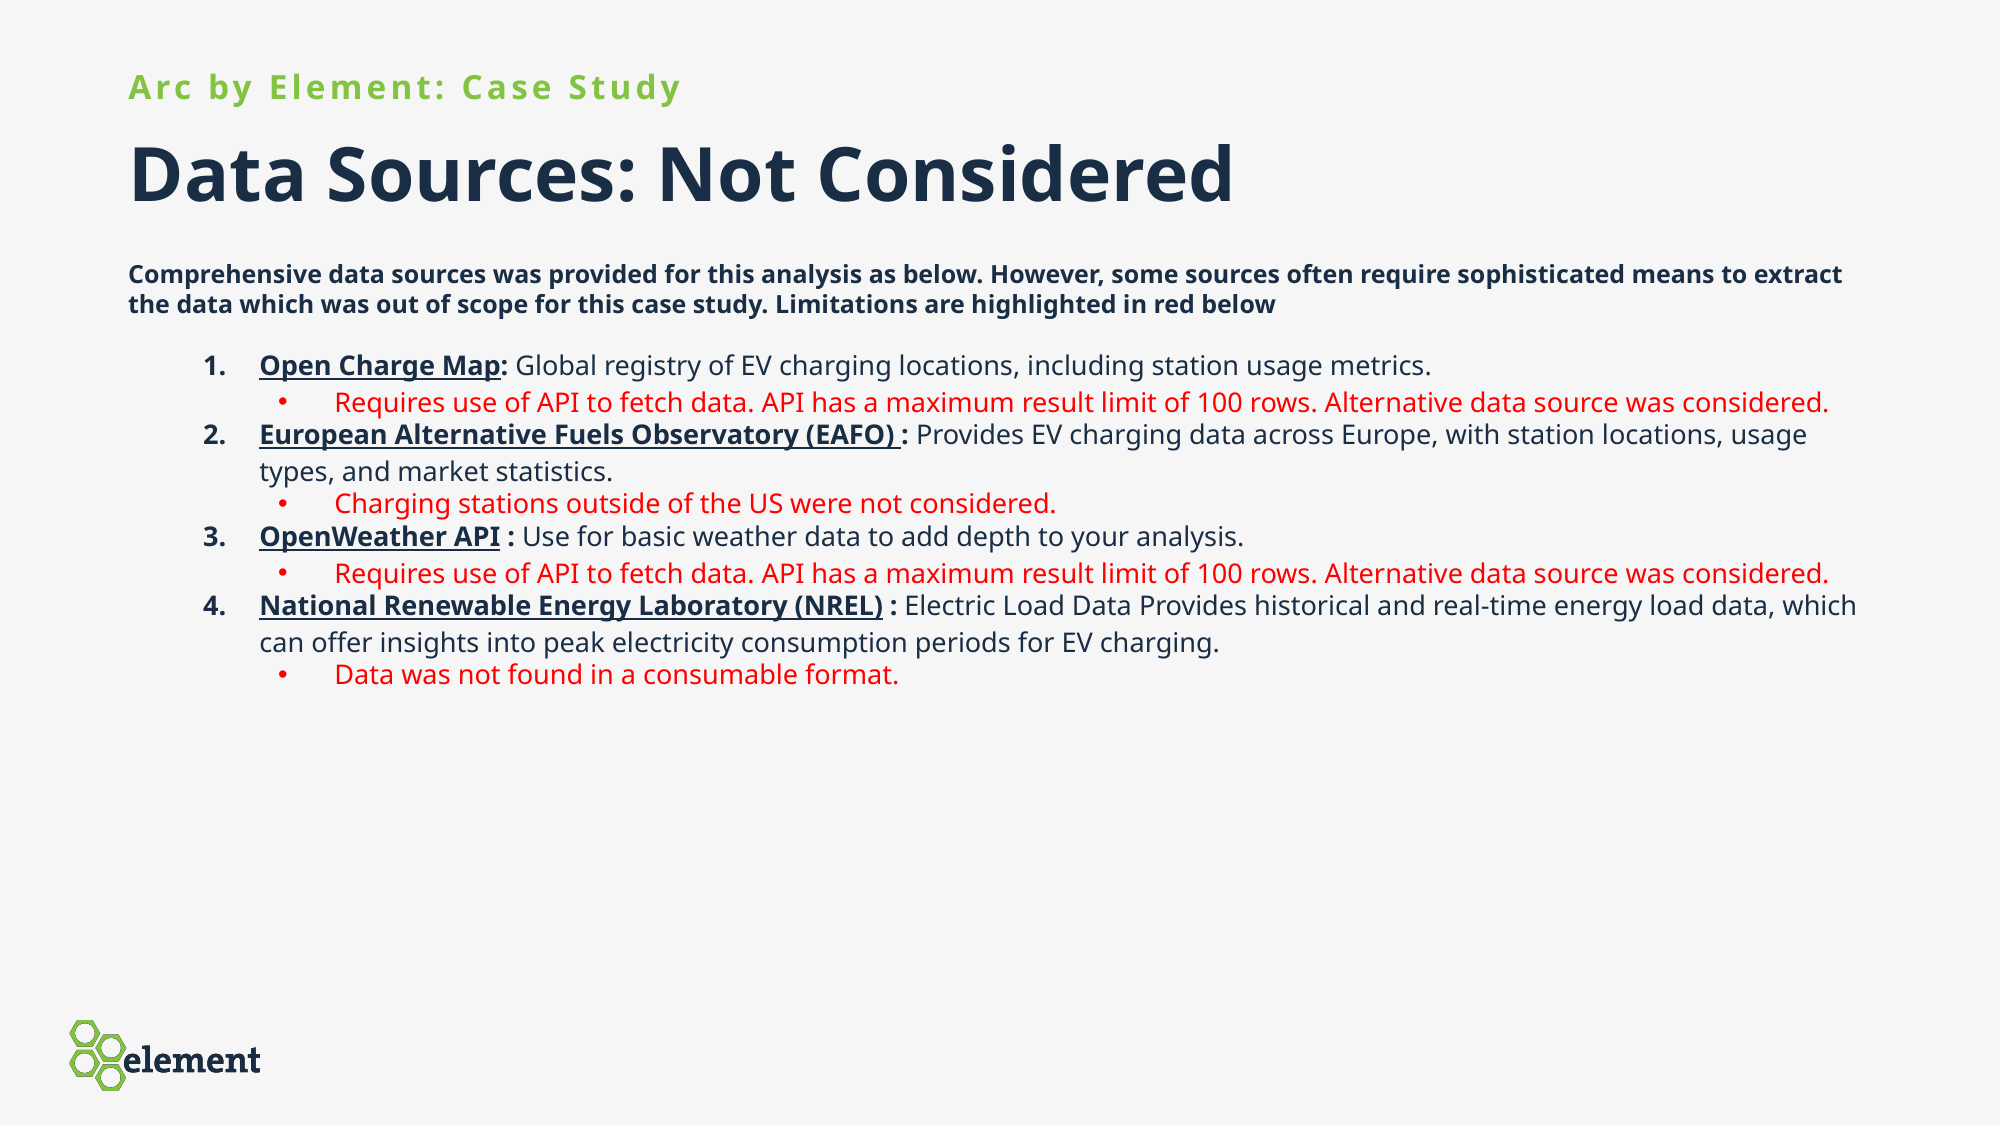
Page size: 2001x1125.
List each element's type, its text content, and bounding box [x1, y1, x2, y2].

text_box Comprehensive data sources was provided for this analysis as below. However, some sources often require sophisticated means to extract the data which was out of scope for this case study. Limitations are highlighted in red below Open Charge Map: Global registry of EV charging locations, including station usage metrics. Requires use of API to fetch data. API has a maximum result limit of 100 rows. Alternative data source was considered. European Alternative Fuels Observatory (EAFO) : Provides EV charging data across Europe, with station locations, usage types, and market statistics. Charging stations outside of the US were not considered. OpenWeather API : Use for basic weather data to add depth to your analysis. Requires use of API to fetch data. API has a maximum result limit of 100 rows. Alternative data source was considered. National Renewable Energy Laboratory (NREL) : Electric Load Data Provides historical and real-time energy load data, which can offer insights into peak electricity consumption periods for EV charging. Data was not found in a consumable format. [113, 251, 1874, 698]
list Arc by Element: Case Study [113, 63, 950, 112]
list Data Sources: Not Considered [113, 109, 1406, 206]
